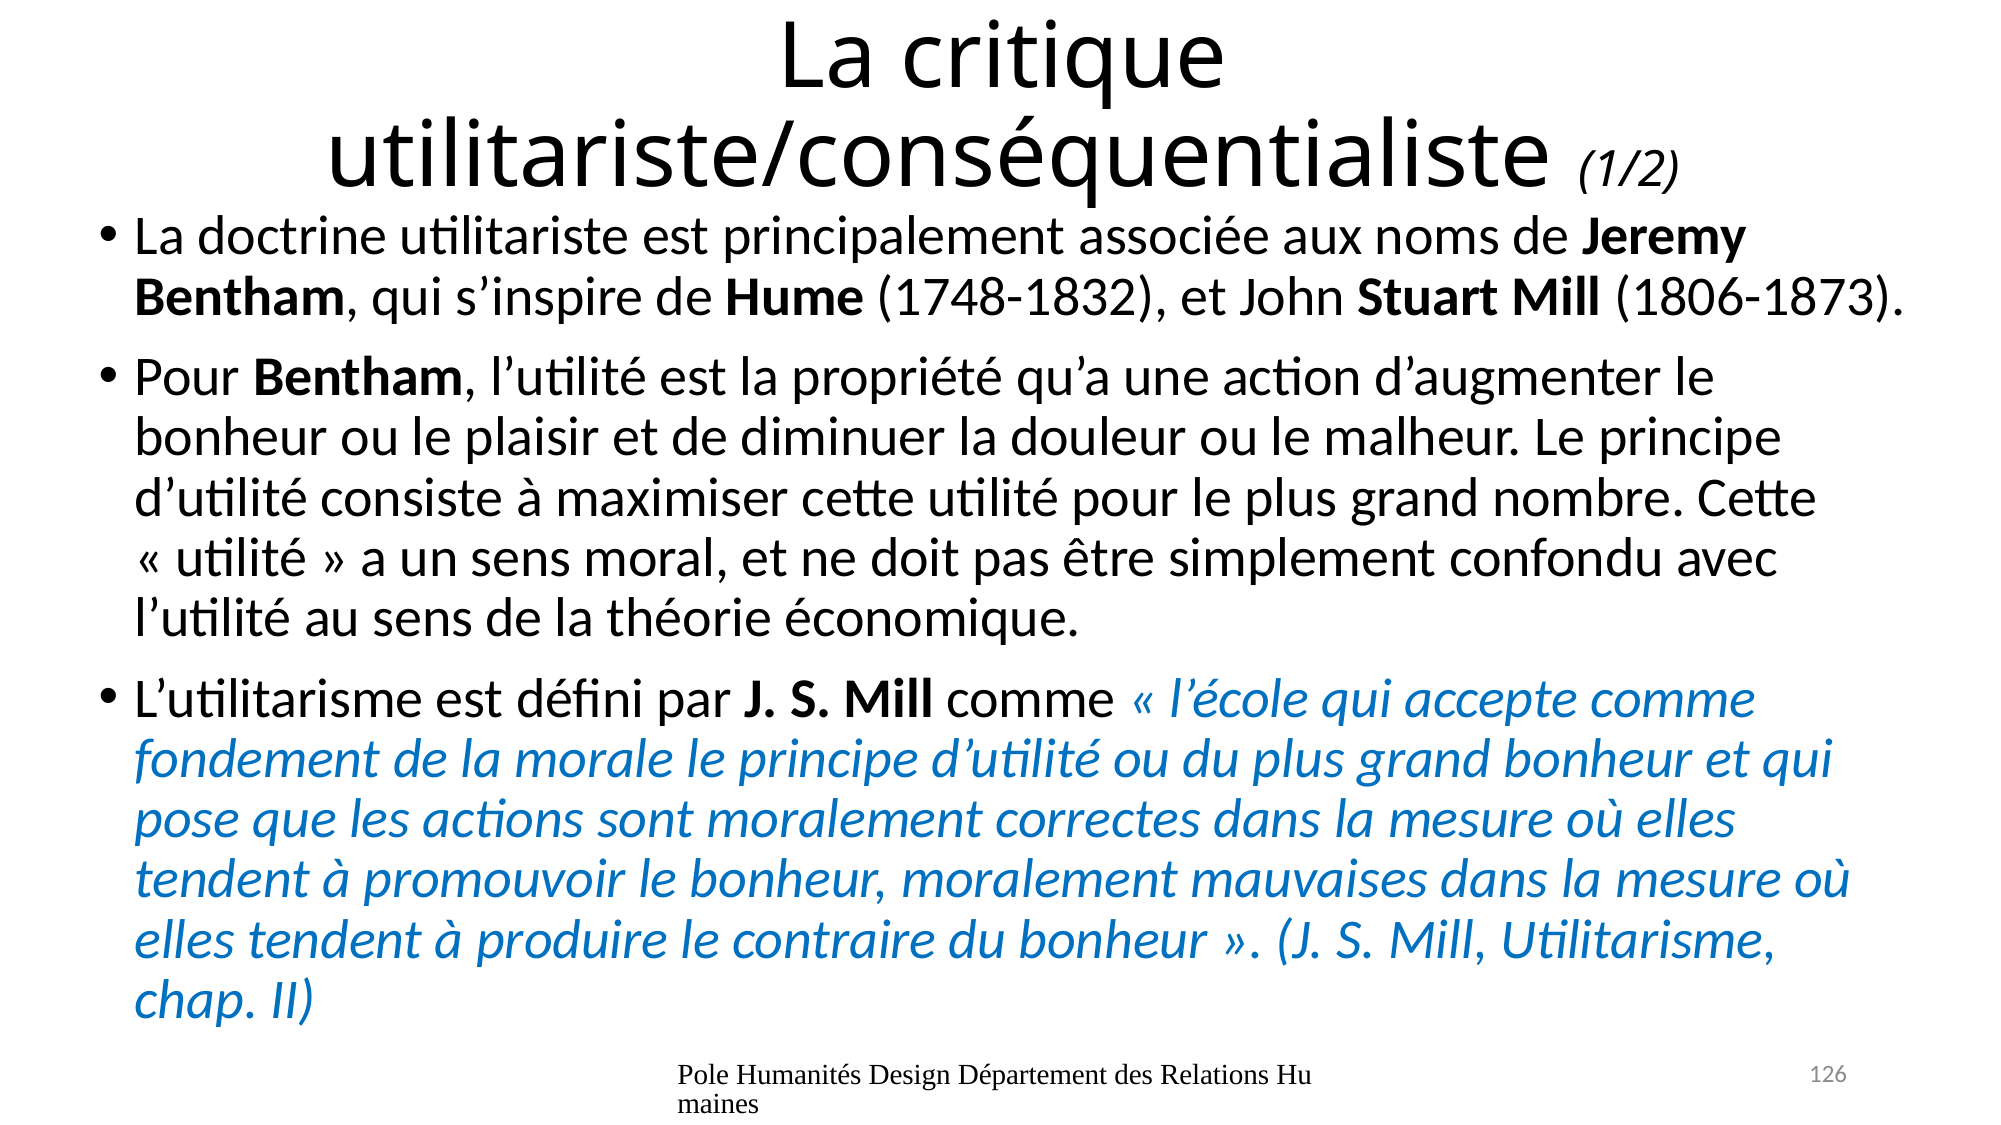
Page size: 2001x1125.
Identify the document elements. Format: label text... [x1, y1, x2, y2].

list La doctrine utilitariste est principalement associée aux noms de Jeremy Bentham, qui s’inspire de Hume (1748-1832), et John Stuart Mill (1806-1873). Pour Bentham, l’utilité est la propriété qu’a une action d’augmenter le bonheur ou le plaisir et de diminuer la douleur ou le malheur. Le principe d’utilité consiste à maximiser cette utilité pour le plus grand nombre. Cette « utilité » a un sens moral, et ne doit pas être simplement confondu avec l’utilité au sens de la théorie économique. L’utilitarisme est défini par J. S. Mill comme « l’école qui accepte comme fondement de la morale le principe d’utilité ou du plus grand bonheur et qui pose que les actions sont moralement correctes dans la mesure où elles tendent à promouvoir le bonheur, moralement mauvaises dans la mesure où elles tendent à produire le contraire du bonheur ». (J. S. Mill, Utilitarisme, chap. II) [83, 199, 1923, 1073]
slide_number 126 [1412, 1042, 1863, 1103]
title La critique utilitariste/conséquentialiste (1/2) [140, 38, 1866, 176]
footer Pole Humanités Design Département des Relations Humaines [662, 1042, 1338, 1103]
